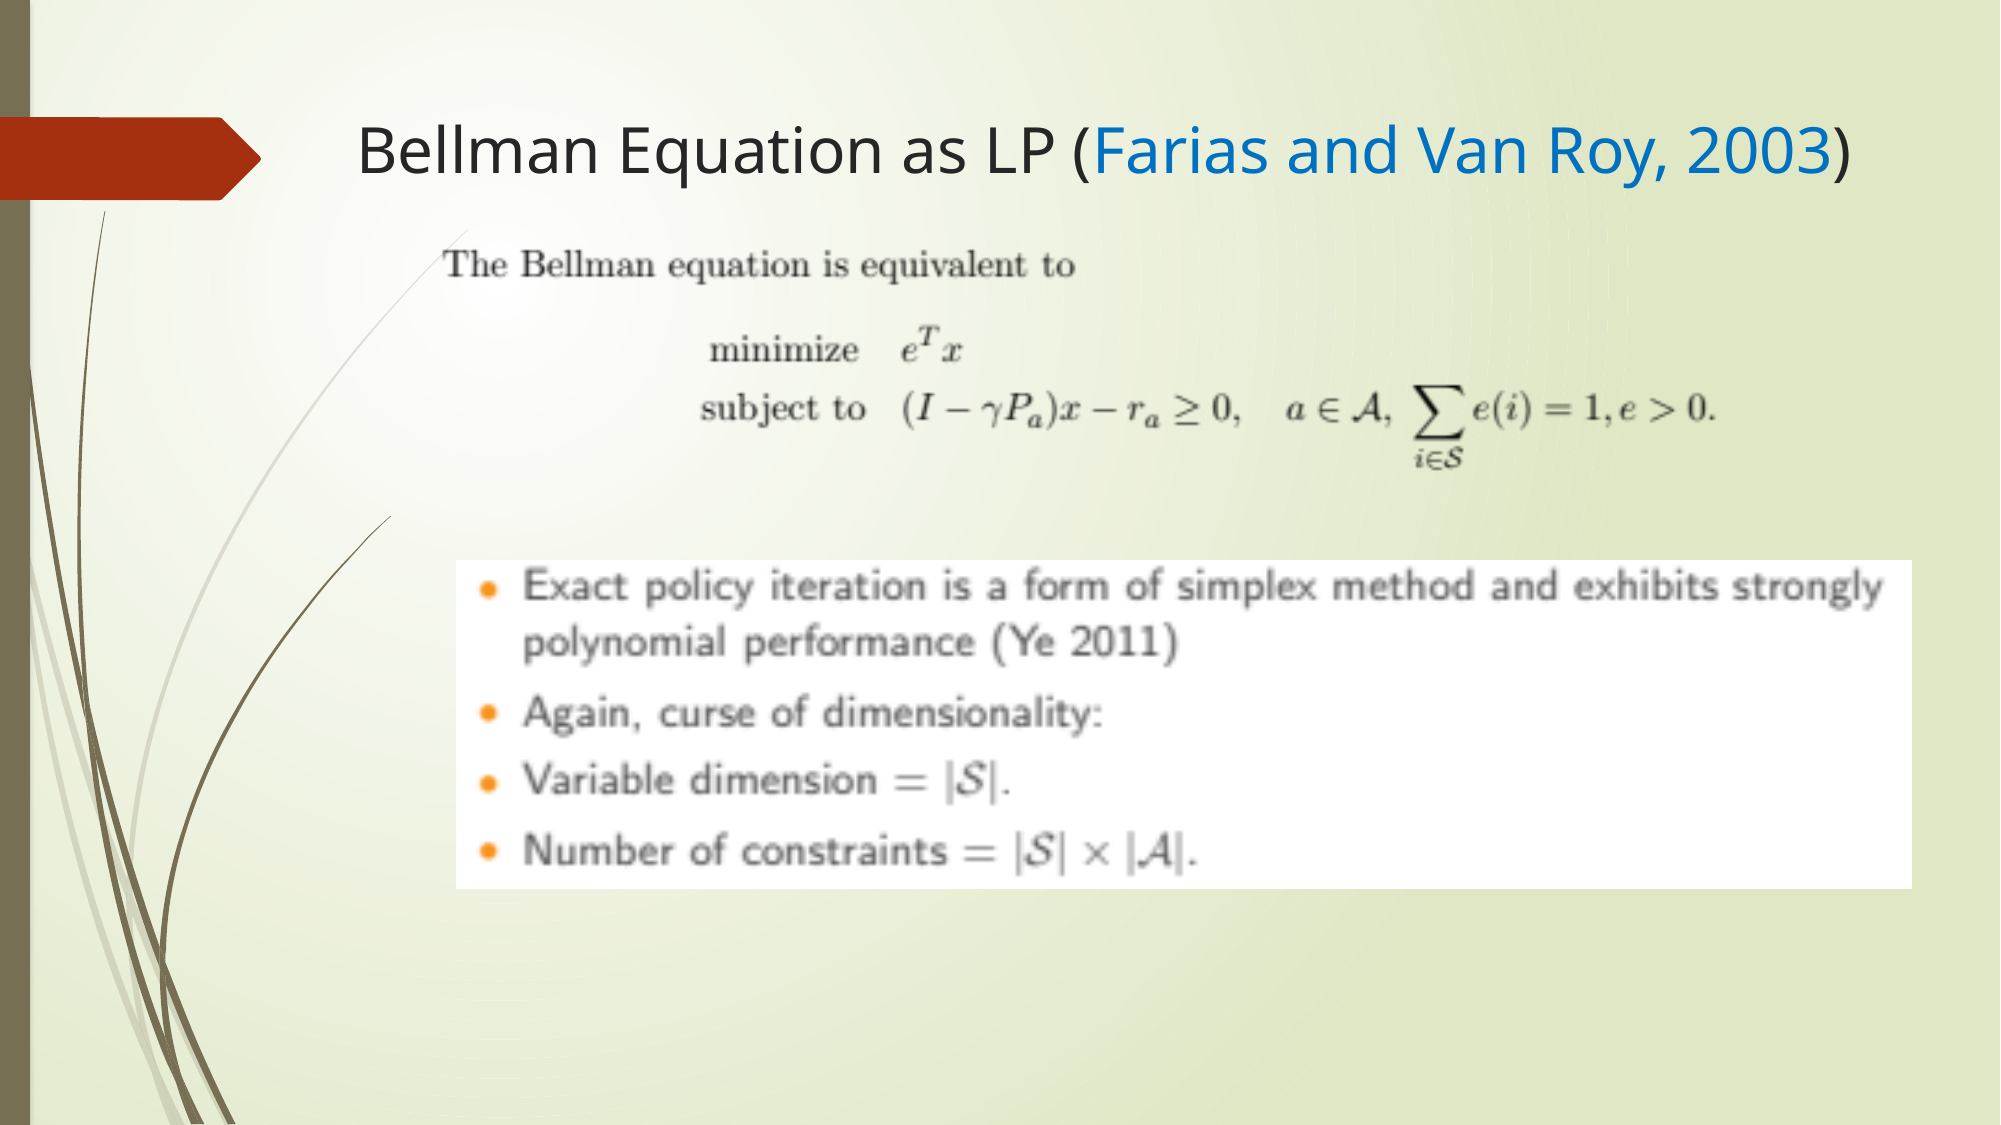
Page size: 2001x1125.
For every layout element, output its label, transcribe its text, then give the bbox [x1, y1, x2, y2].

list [455, 560, 1913, 889]
title Bellman Equation as LP (Farias and Van Roy, 2003) [341, 102, 2000, 313]
picture [428, 235, 2000, 503]
